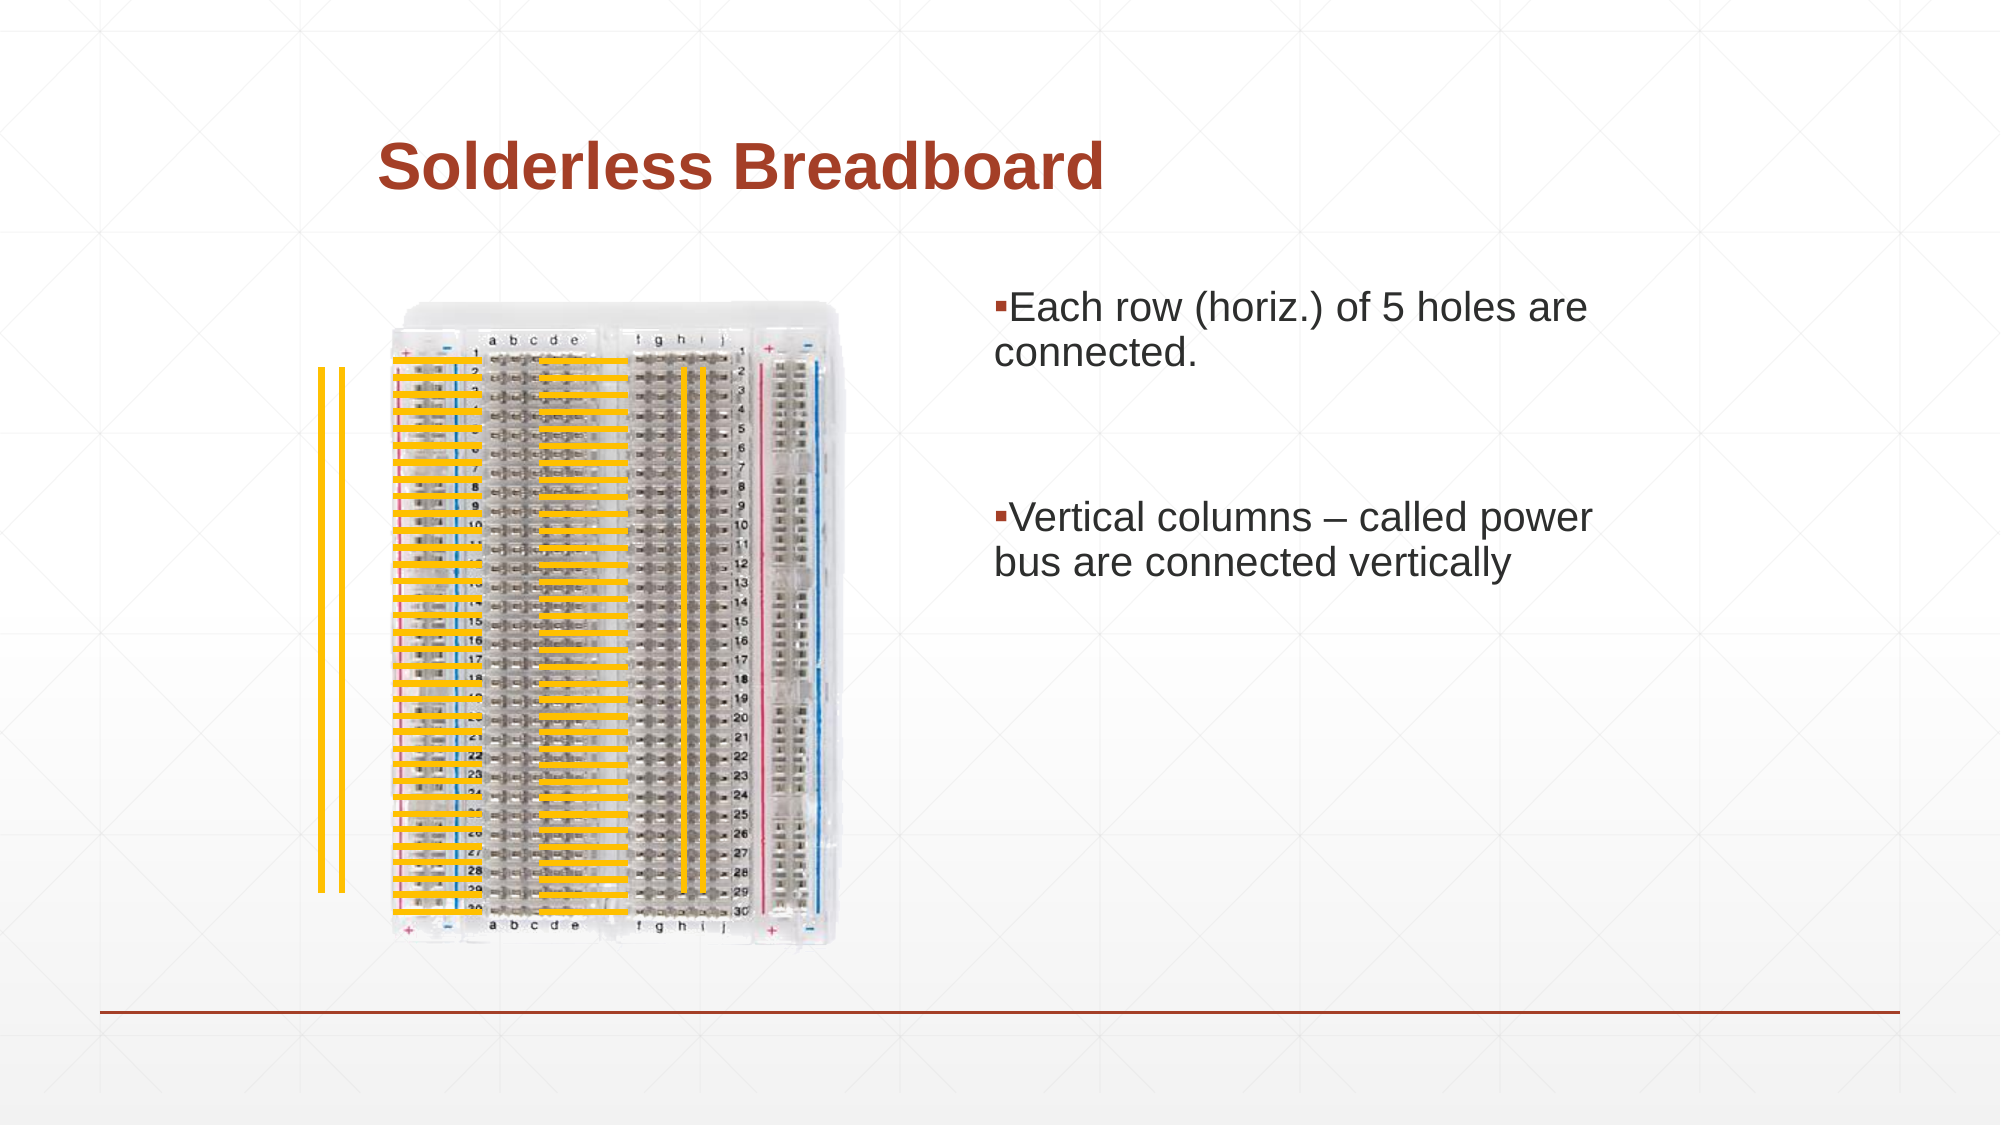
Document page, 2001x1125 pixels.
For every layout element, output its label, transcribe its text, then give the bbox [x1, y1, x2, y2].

title Solderless Breadboard [362, 24, 1638, 212]
list Each row (horiz.) of 5 holes are connected. Vertical columns – called power bus are connected vertically [978, 277, 1638, 953]
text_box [225, 274, 909, 987]
